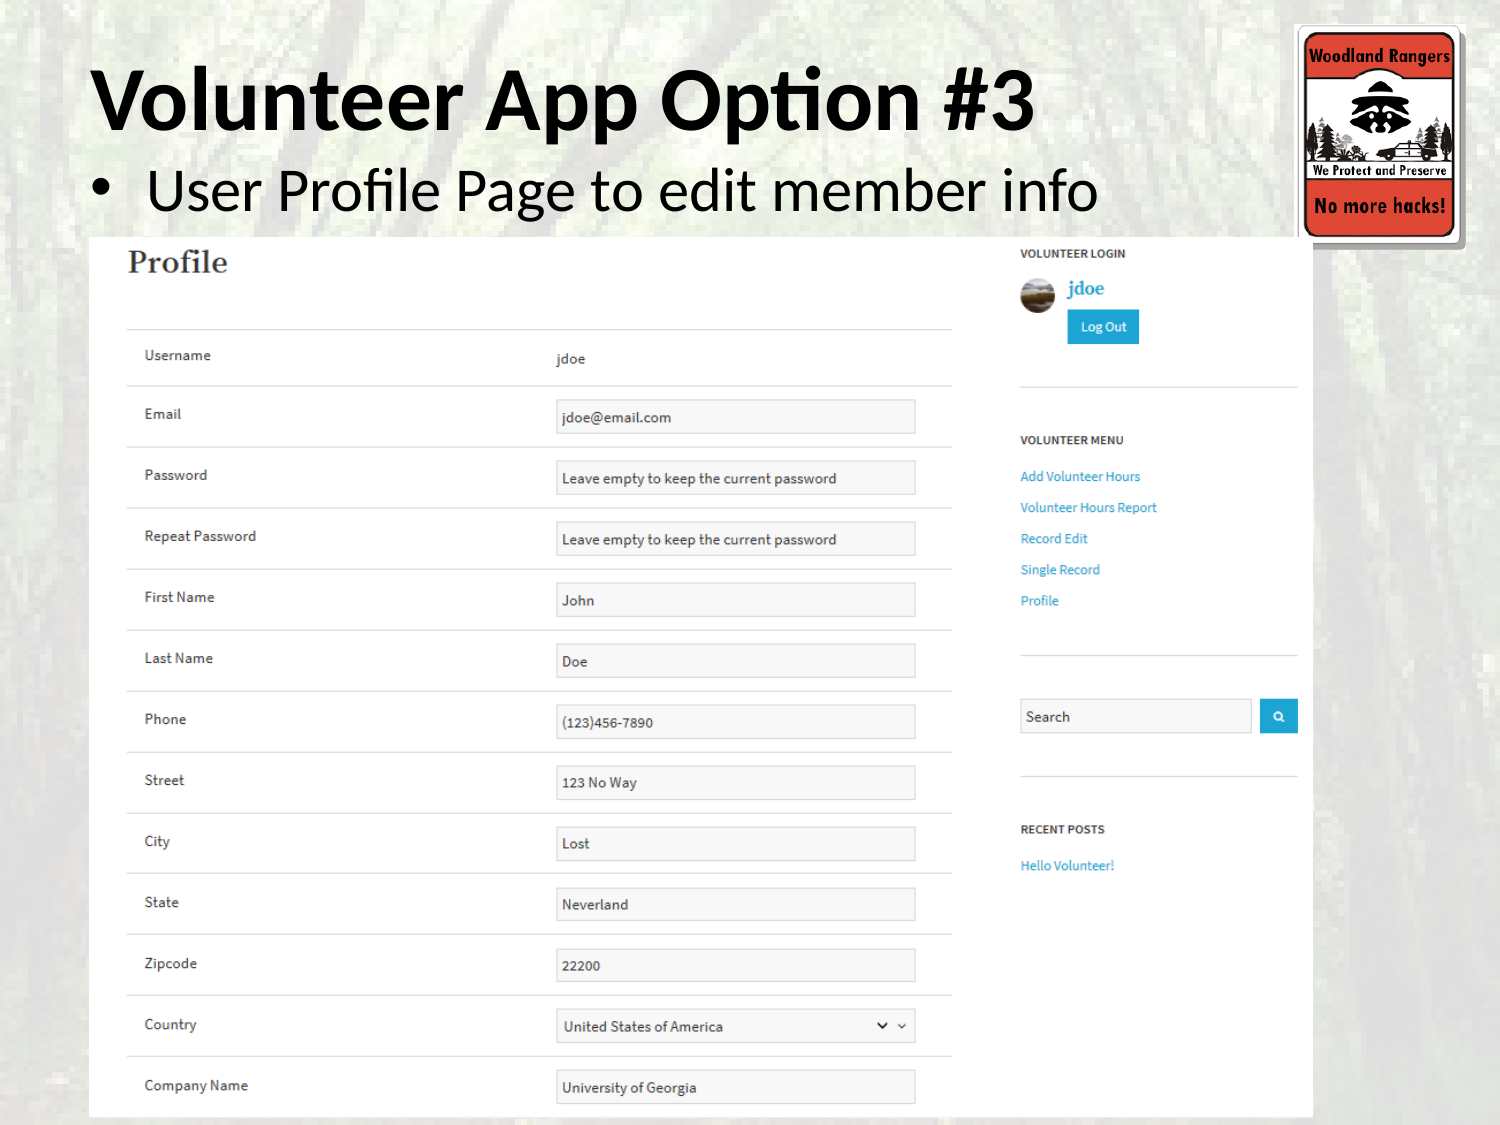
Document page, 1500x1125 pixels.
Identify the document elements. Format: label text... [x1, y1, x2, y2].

picture [88, 237, 1313, 1119]
picture [1350, 24, 1466, 250]
list User Profile Page to edit member info [75, 141, 1413, 917]
title Volunteer App Option #3 [75, 12, 1350, 141]
